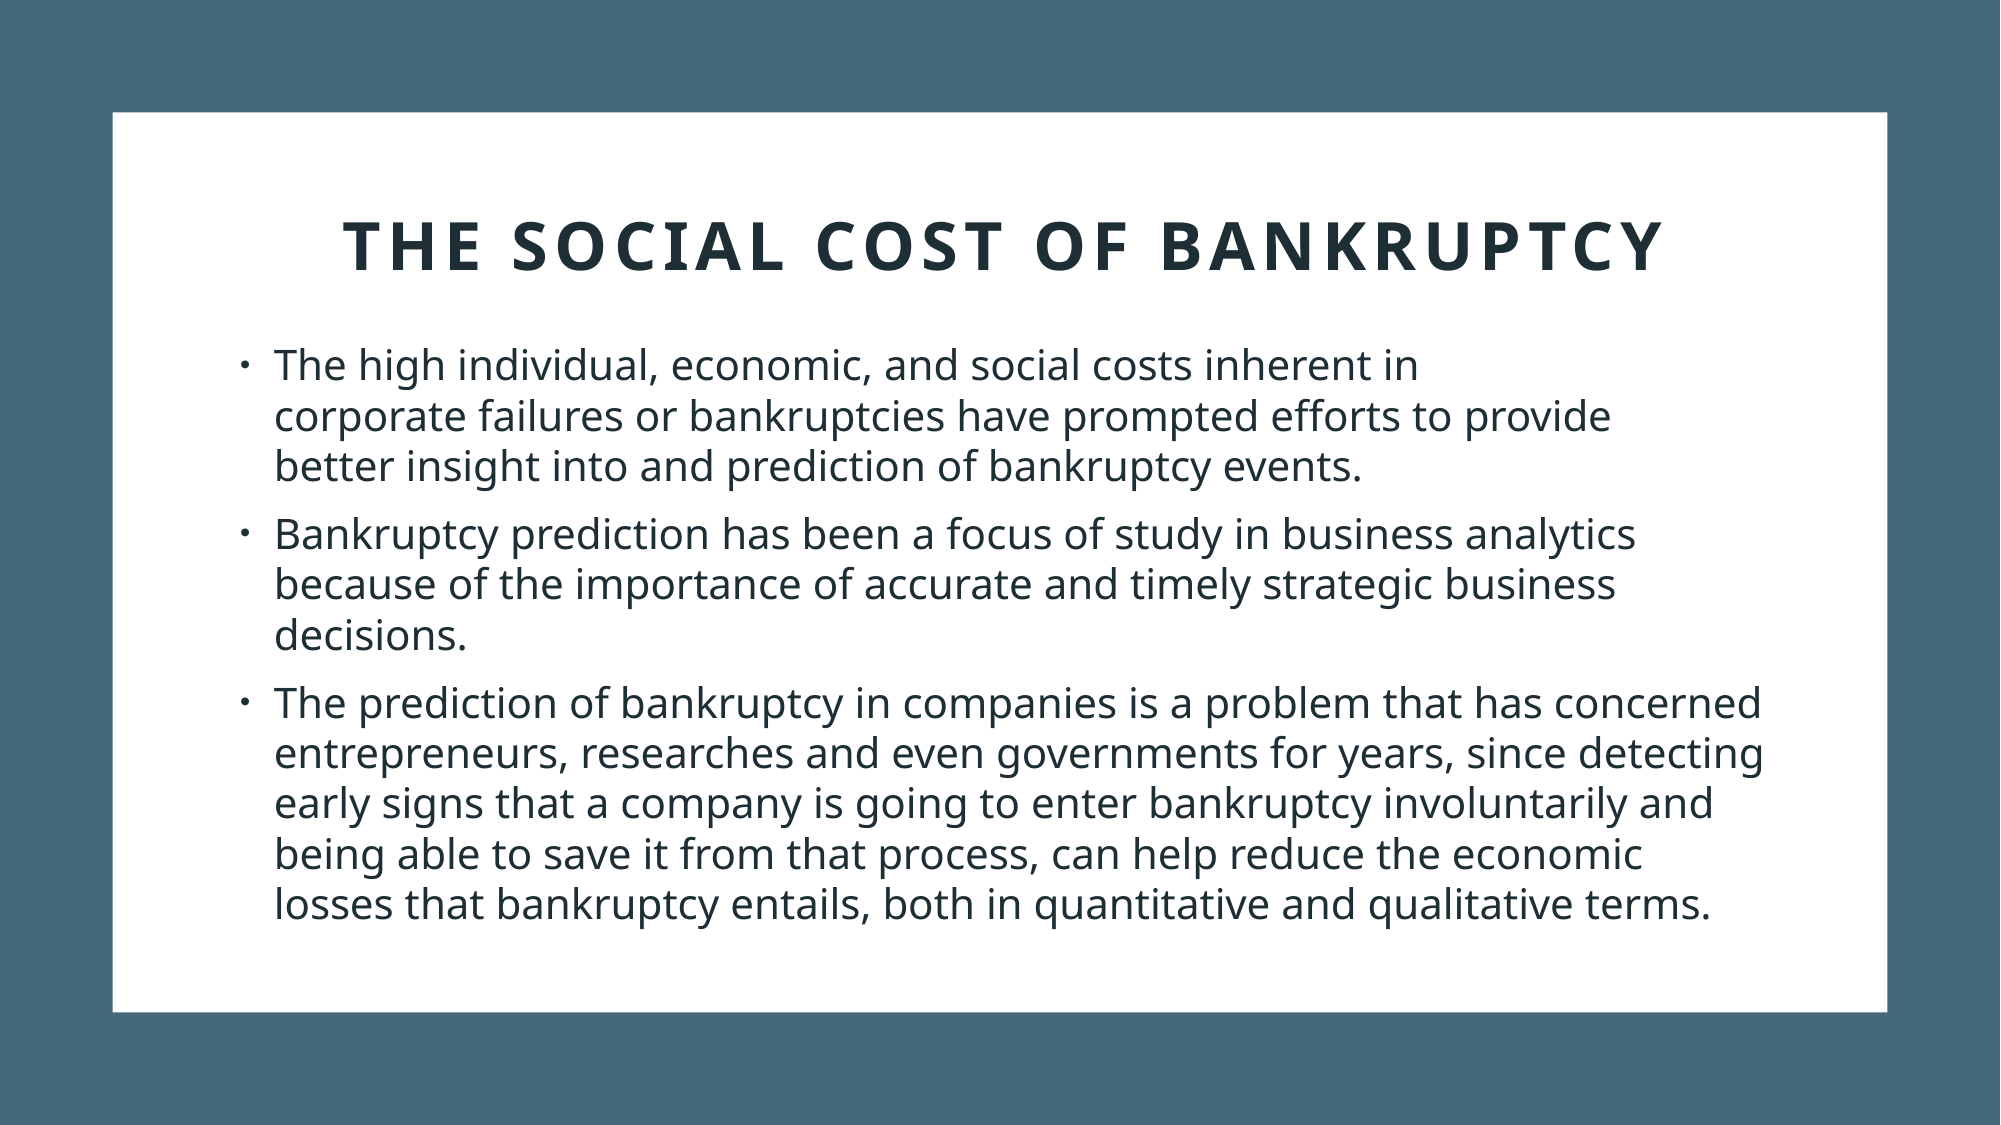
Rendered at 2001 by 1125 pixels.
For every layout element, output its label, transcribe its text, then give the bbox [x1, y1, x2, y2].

title The social cost of bankruptcy [225, 165, 1782, 331]
text_box [0, 0, 2000, 1125]
text_box [111, 111, 1888, 1013]
list The high individual, economic, and social costs inherent in corporate failures or bankruptcies have prompted efforts to provide better insight into and prediction of bankruptcy events.​ Bankruptcy prediction has been a focus of study in business analytics because of the importance of accurate and timely strategic business decisions. The prediction of bankruptcy in companies is a problem that has concerned entrepreneurs, researches and even governments for years, since detecting early signs that a company is going to enter bankruptcy involuntarily and being able to save it from that process, can help reduce the economic losses that bankruptcy entails, both in quantitative and qualitative terms. [225, 331, 1782, 943]
